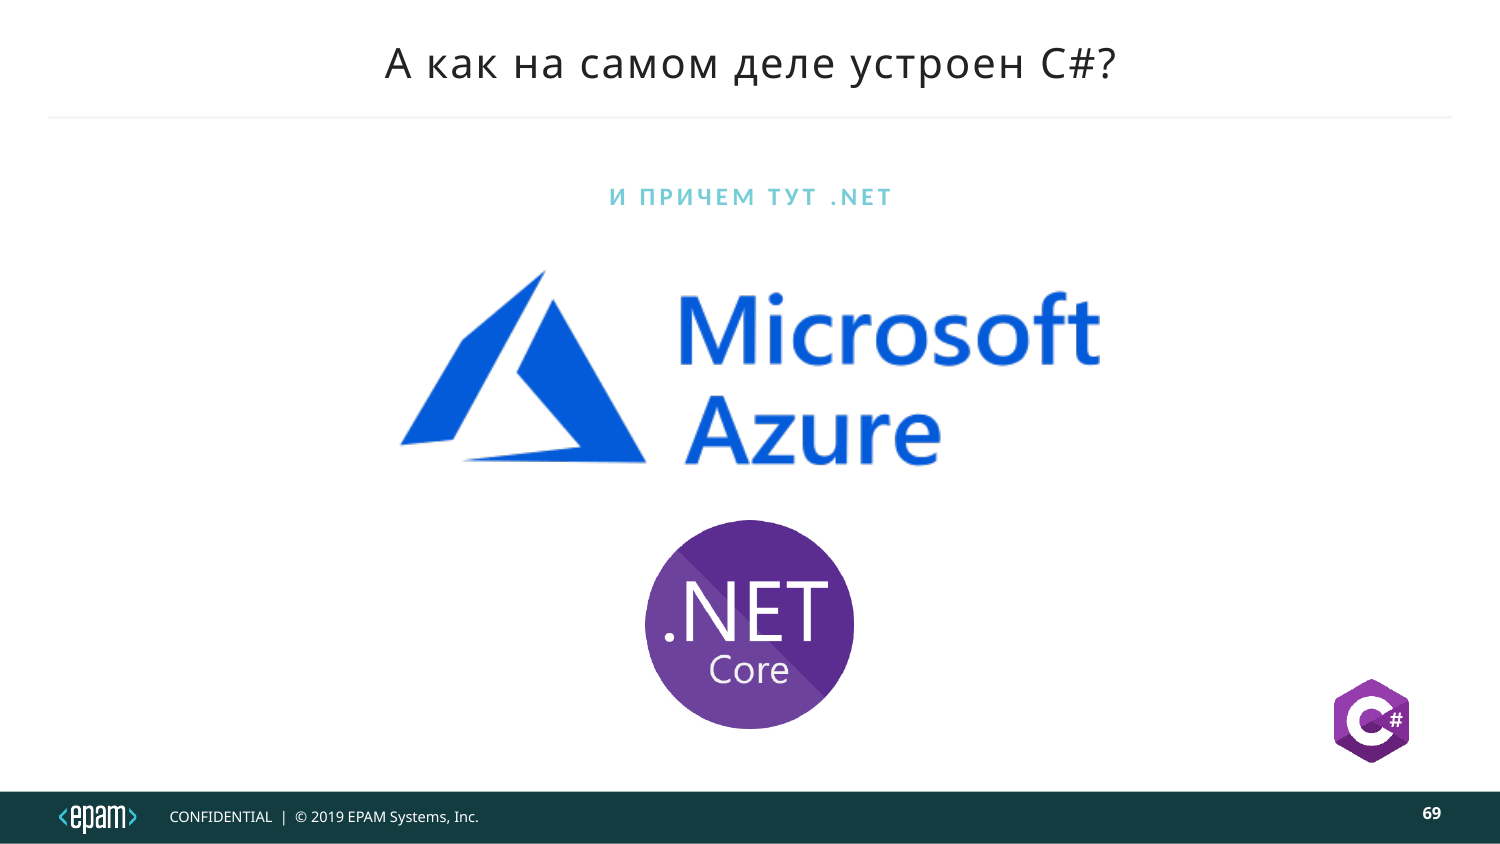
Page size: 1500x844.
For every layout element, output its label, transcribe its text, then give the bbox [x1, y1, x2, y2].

slide_number 69 [1216, 791, 1442, 844]
title А как на самом деле устроен C#? [59, 37, 1442, 87]
list И причем тут .Net [58, 177, 1442, 234]
picture [374, 180, 1125, 730]
picture [1301, 650, 1442, 791]
